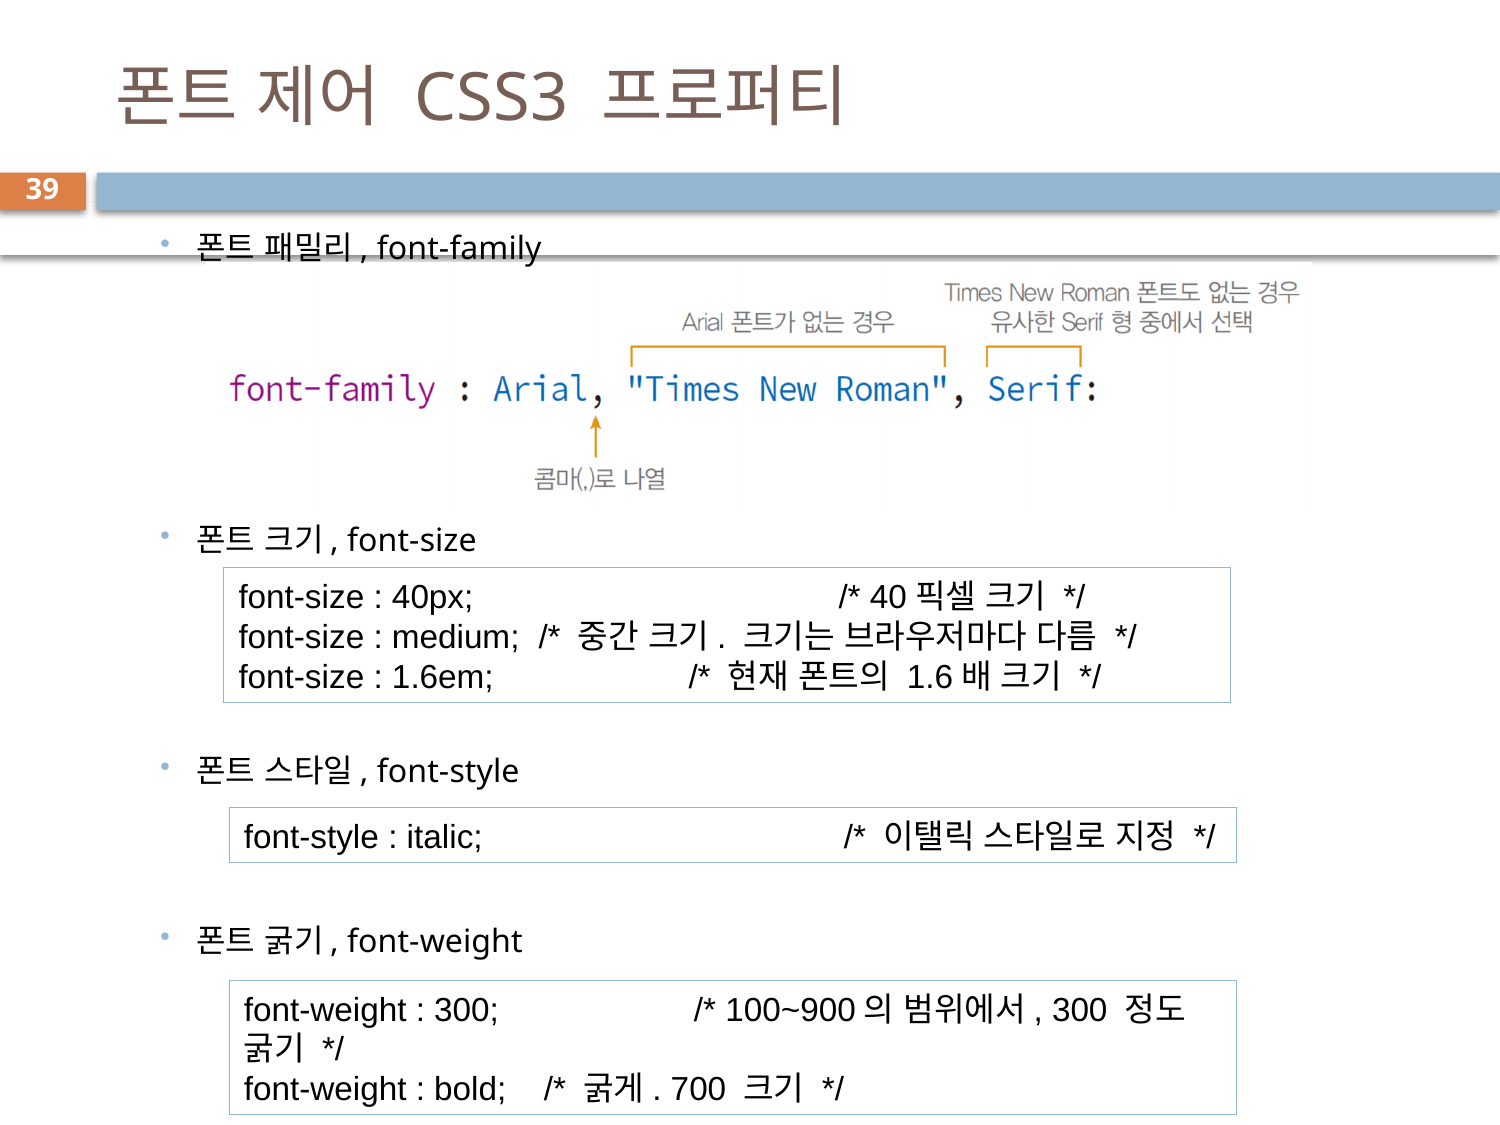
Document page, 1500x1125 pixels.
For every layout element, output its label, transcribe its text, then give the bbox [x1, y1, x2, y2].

title 폰트 제어 CSS3 프로퍼티 [100, 37, 1438, 149]
slide_number 39 [0, 170, 87, 211]
text_box font-weight : 300; /* 100~900의 범위에서, 300 정도 굵기 */ font-weight : bold; /* 굵게. 700 크기 */ [229, 980, 1237, 1115]
text_box font-style : italic; /* 이탤릭 스타일로 지정 */ [229, 807, 1237, 863]
list 폰트 패밀리, font-family 폰트 크기, font-size 폰트 스타일, font-style 폰트 굵기, font-weight [100, 219, 1438, 976]
text_box font-size : 40px; /* 40픽셀 크기 */ font-size : medium; /* 중간 크기. 크기는 브라우저마다 다름 */ font-size : 1.6em; /* 현재 폰트의 1.6배 크기 */ [223, 567, 1231, 703]
picture [206, 262, 1313, 517]
